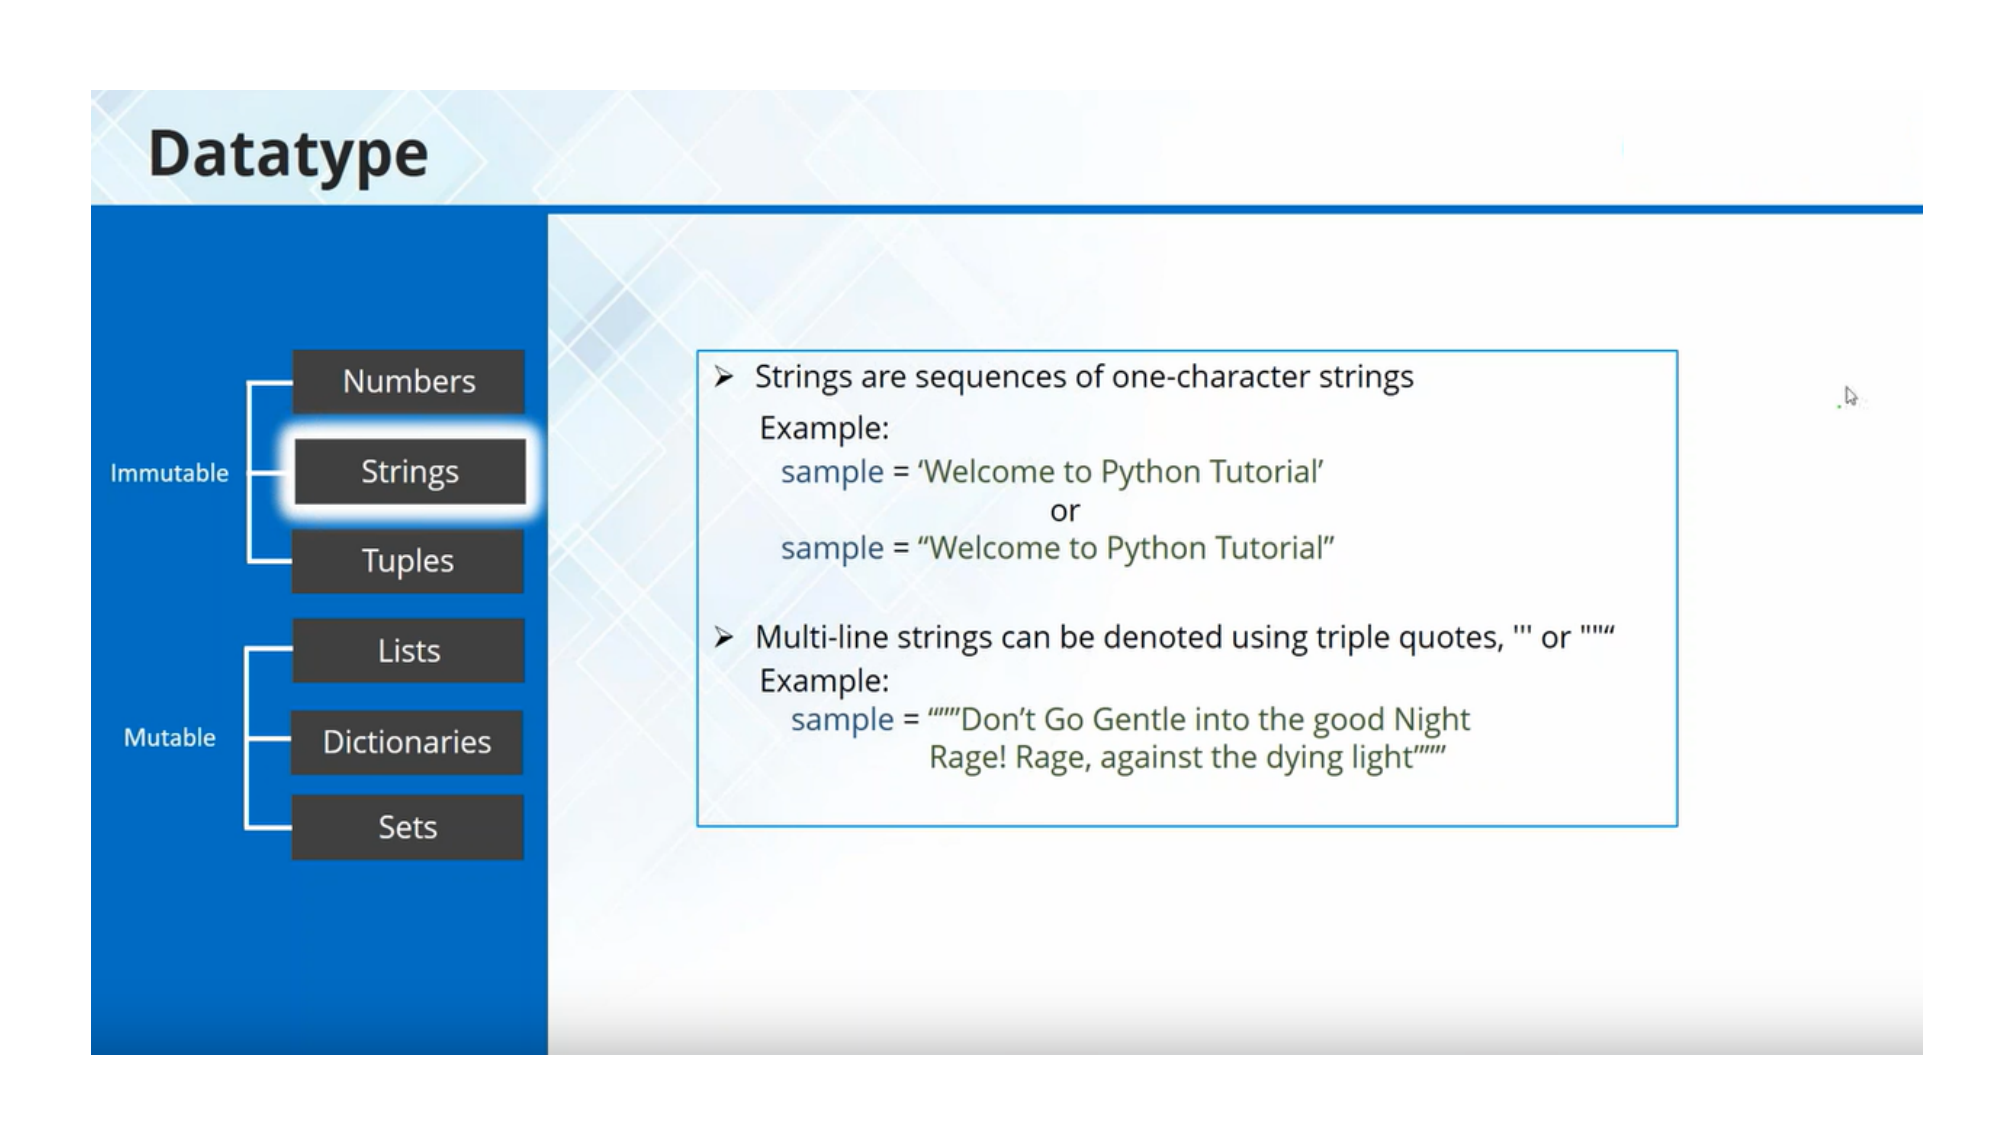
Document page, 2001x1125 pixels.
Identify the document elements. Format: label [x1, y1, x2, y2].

picture [91, 90, 1923, 1055]
